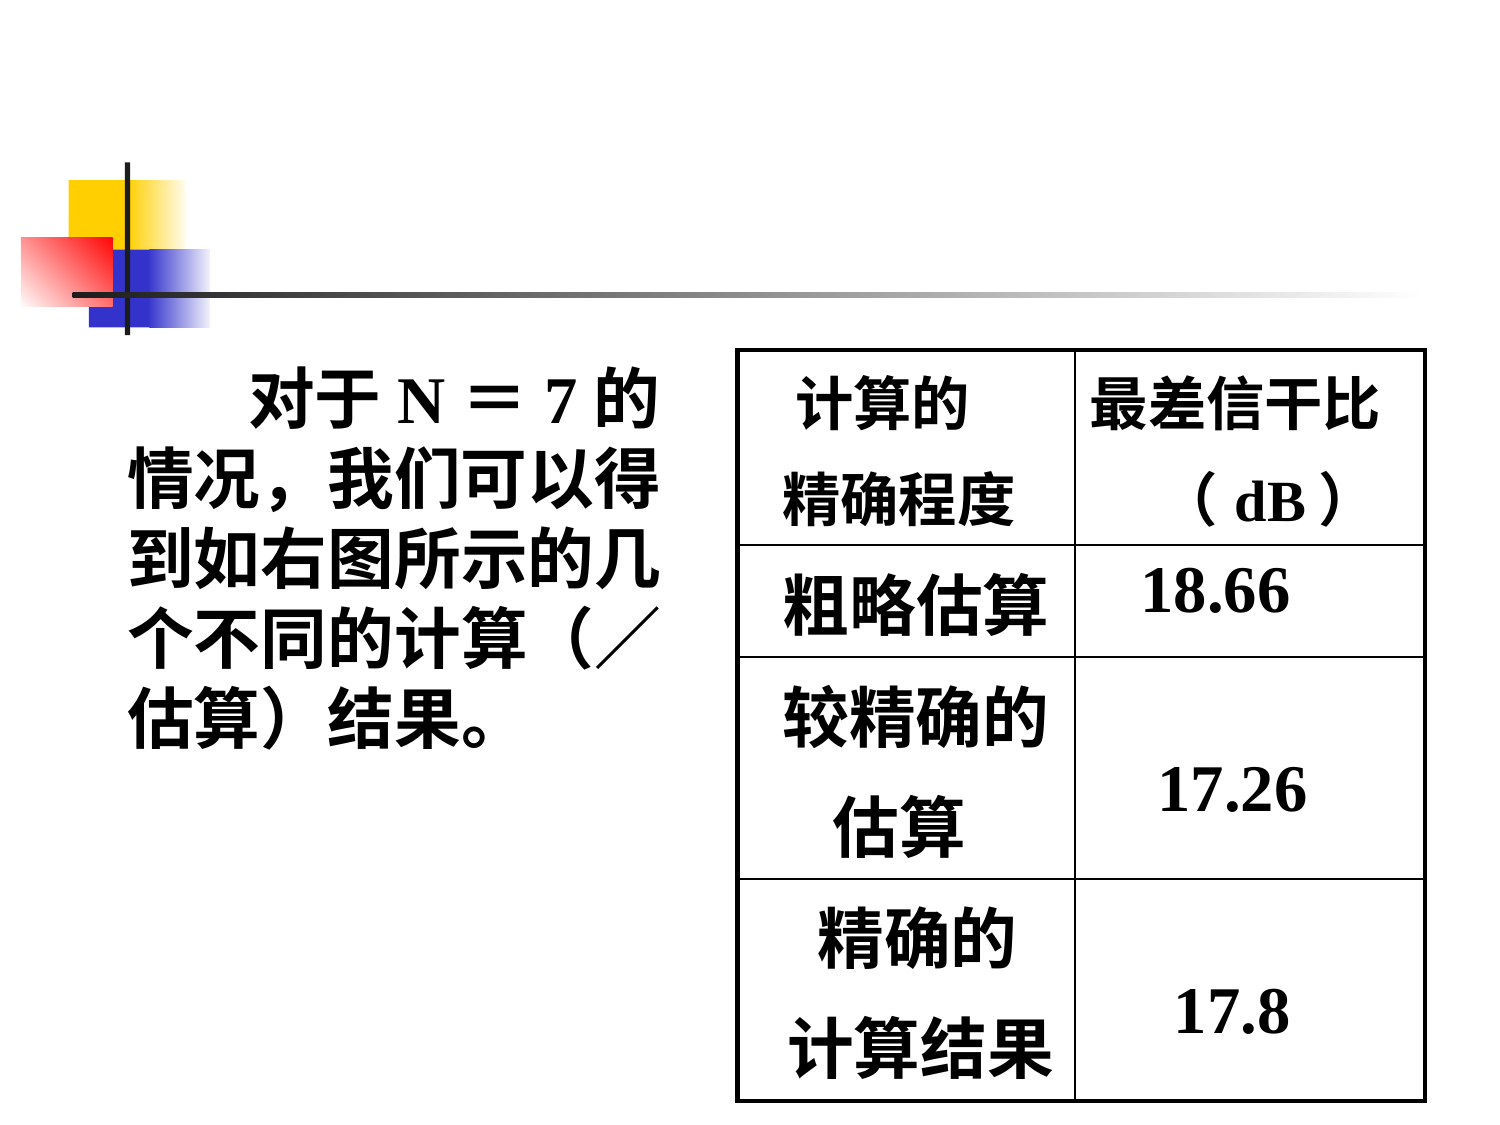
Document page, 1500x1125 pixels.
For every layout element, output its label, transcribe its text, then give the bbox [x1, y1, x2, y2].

table_cell 17.8 [1076, 880, 1423, 1099]
table_cell 粗略估算 [740, 546, 1074, 656]
table_cell 精确的 计算结果 [740, 880, 1074, 1099]
table_header 最差信干比 （dB） [1076, 352, 1423, 544]
table_header 计算的 精确程度 [740, 352, 1074, 544]
table_cell 17.26 [1076, 658, 1423, 878]
text_box 对于N＝7的情况，我们可以得到如右图所示的几个不同的计算（／估算）结果。 [112, 349, 713, 765]
table_cell 18.66 [1076, 546, 1423, 656]
table_cell 较精确的 估算 [740, 658, 1074, 878]
